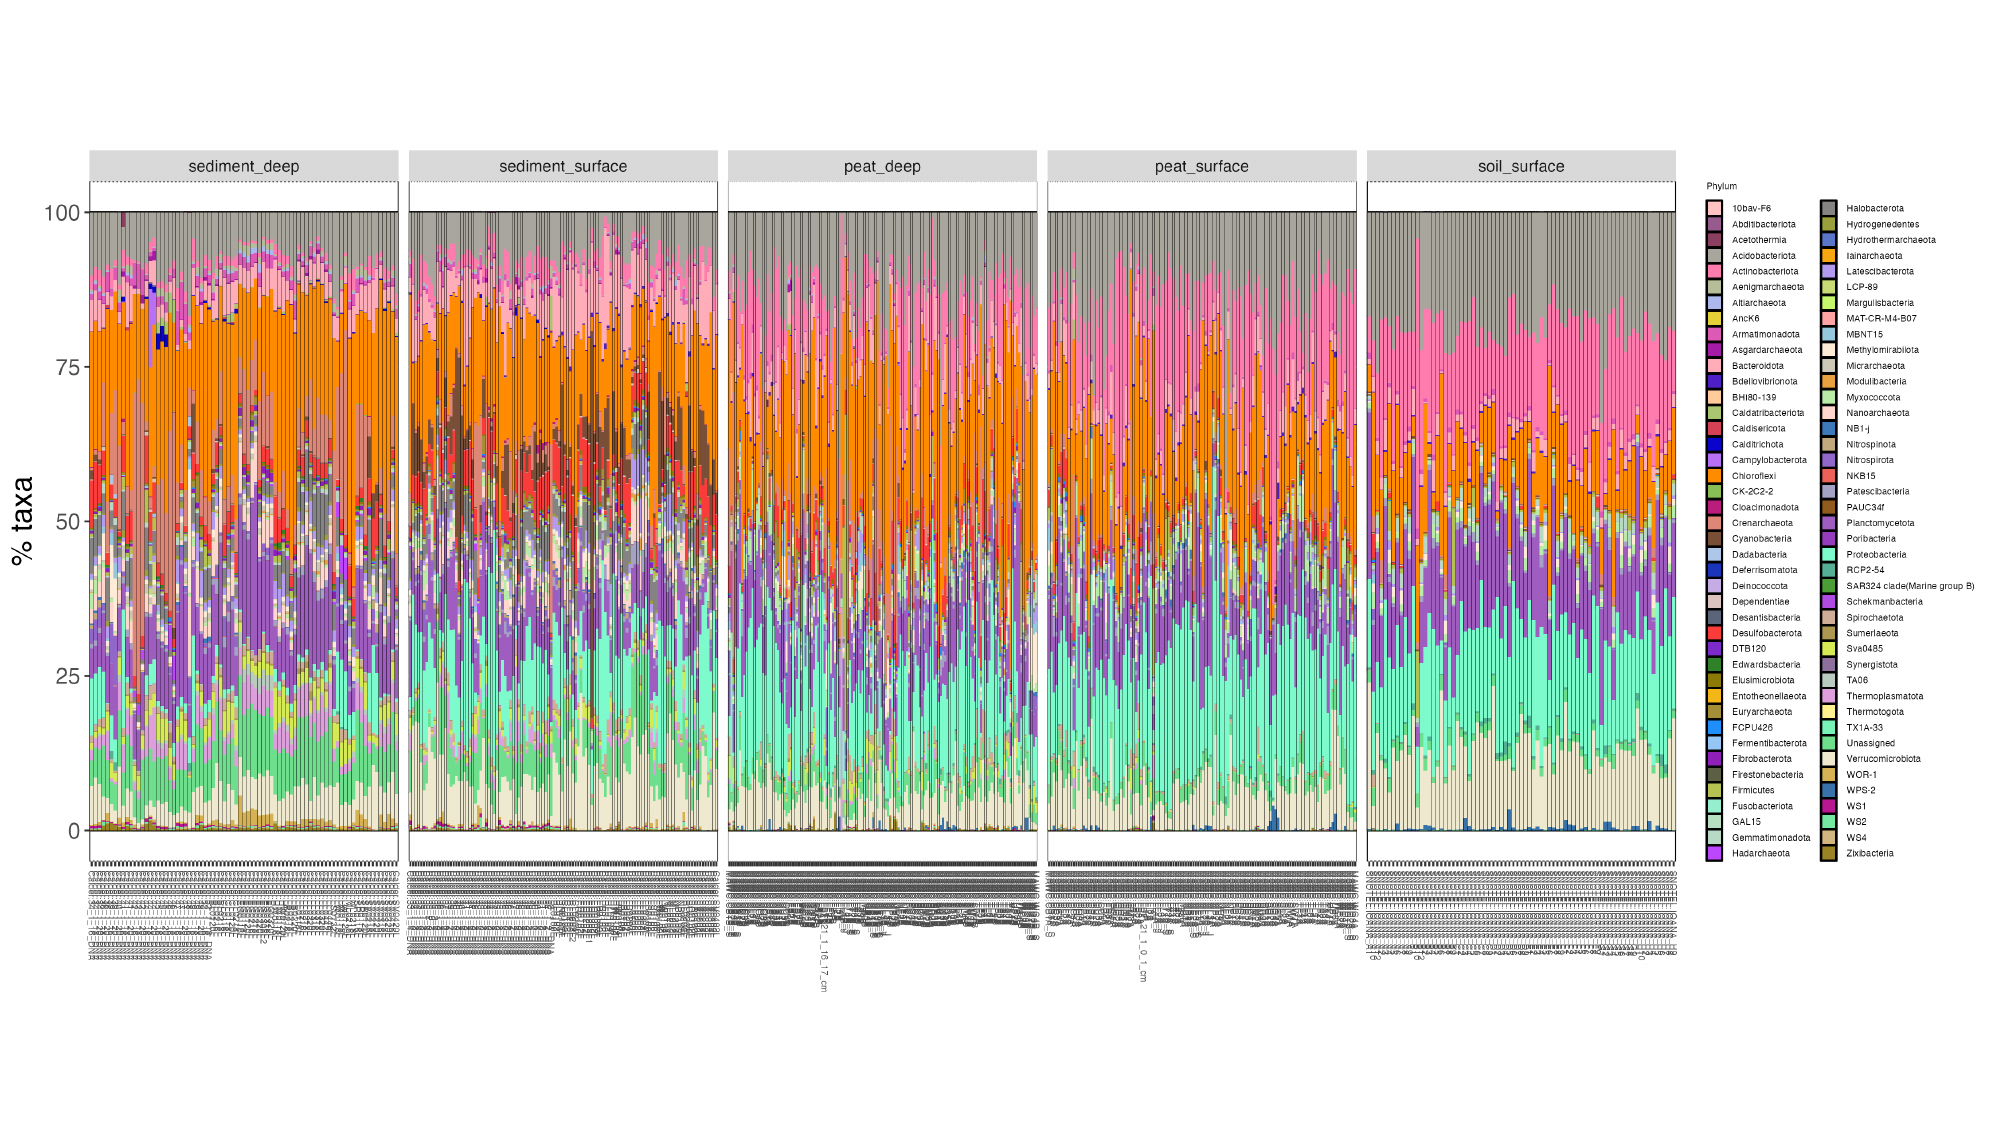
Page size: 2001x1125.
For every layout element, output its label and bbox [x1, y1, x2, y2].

picture [0, 95, 1996, 1028]
